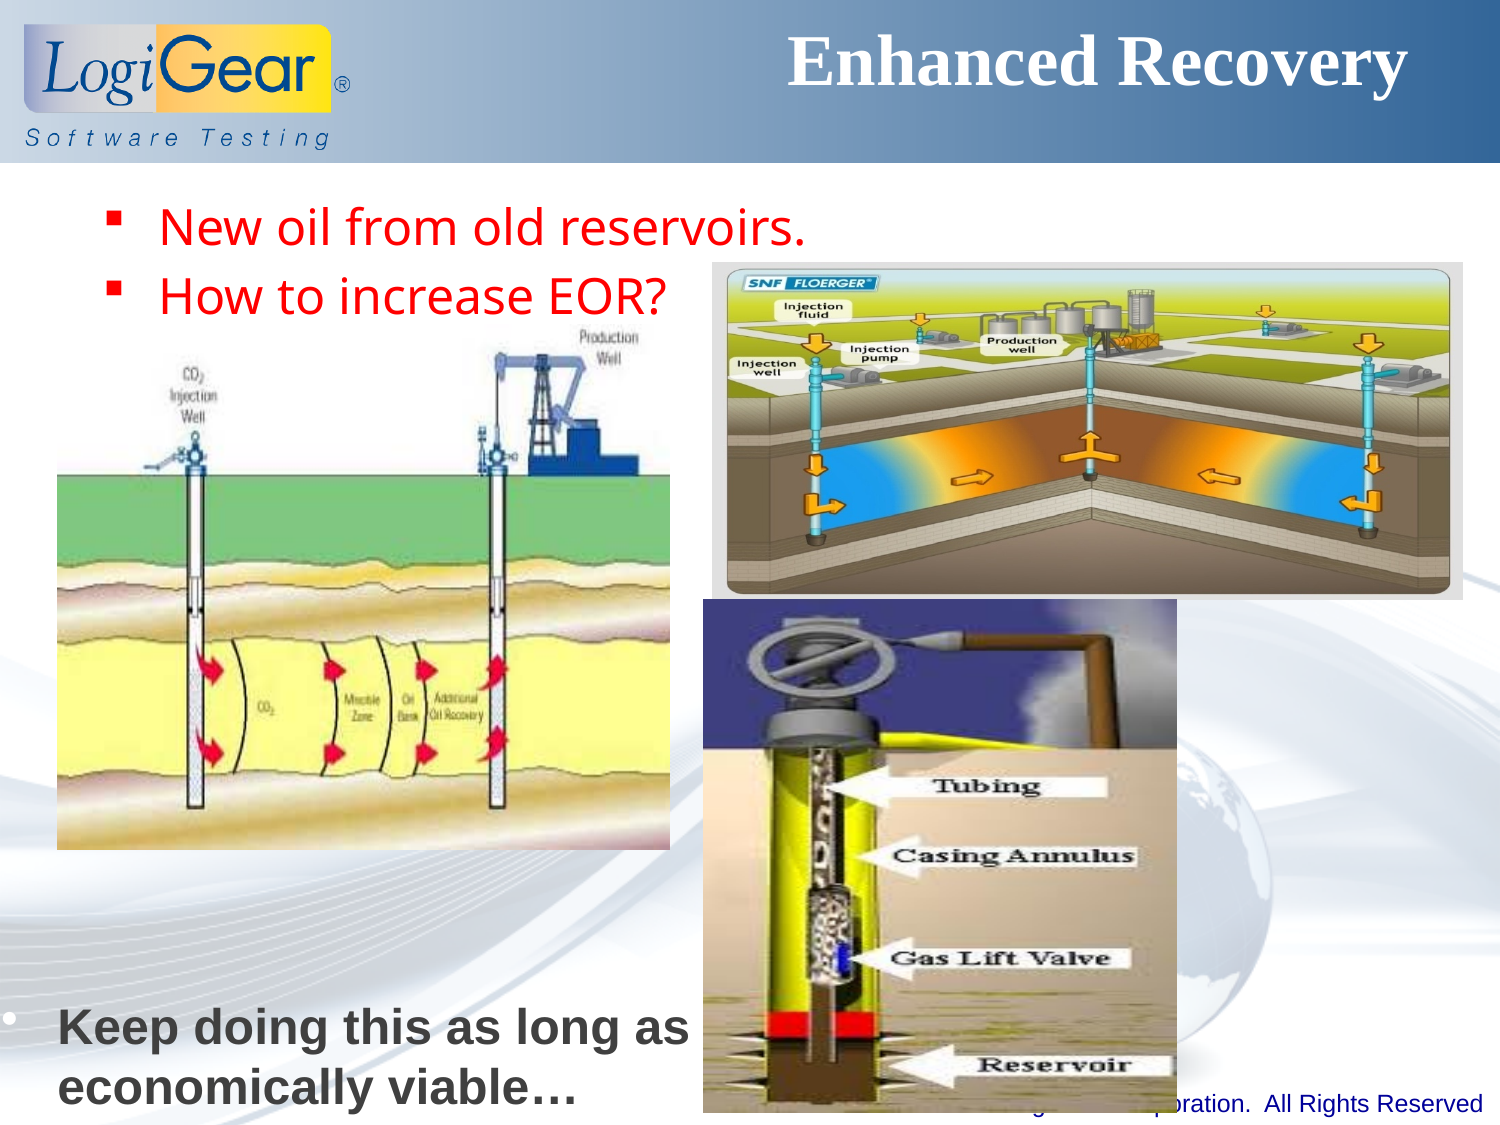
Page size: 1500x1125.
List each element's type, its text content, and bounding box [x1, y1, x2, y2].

picture [703, 262, 1463, 1113]
list New oil from old reservoirs. How to increase EOR? [87, 187, 1001, 276]
picture [57, 324, 670, 851]
title Enhanced Recovery [74, 0, 1426, 113]
picture [24, 24, 350, 150]
text_box Keep doing this as long as economically viable… [0, 987, 739, 1125]
